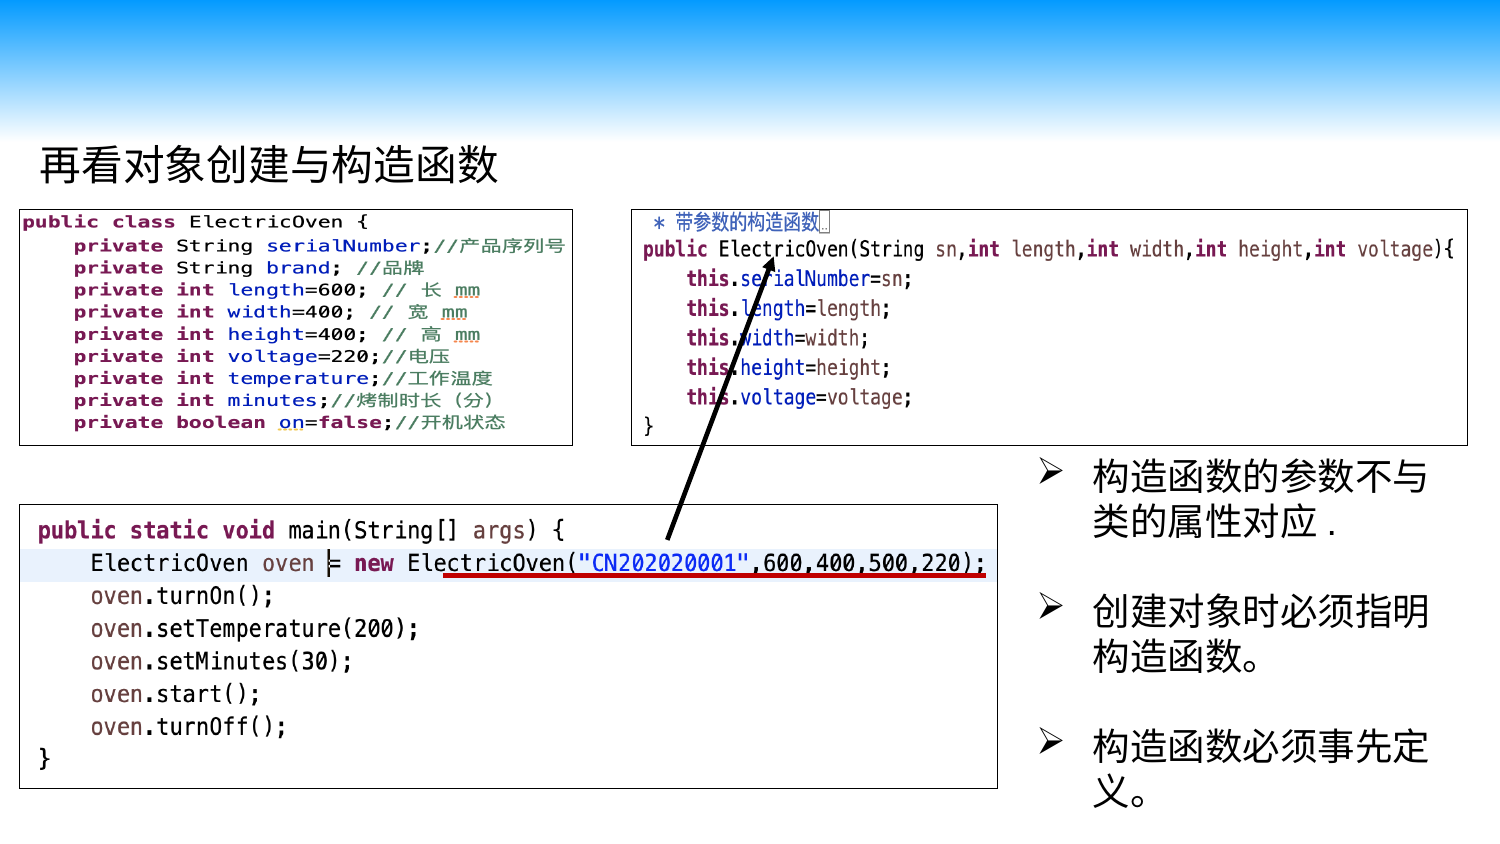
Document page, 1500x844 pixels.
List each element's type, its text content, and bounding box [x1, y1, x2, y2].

text_box 构造函数的参数不与类的属性对应. 创建对象时必须指明构造函数。 构造函数必须事先定义。 [1021, 445, 1480, 821]
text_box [666, 256, 774, 541]
picture [19, 504, 999, 789]
picture [19, 208, 573, 446]
picture [631, 208, 1469, 446]
text_box 再看对象创建与构造函数 [24, 121, 1306, 197]
